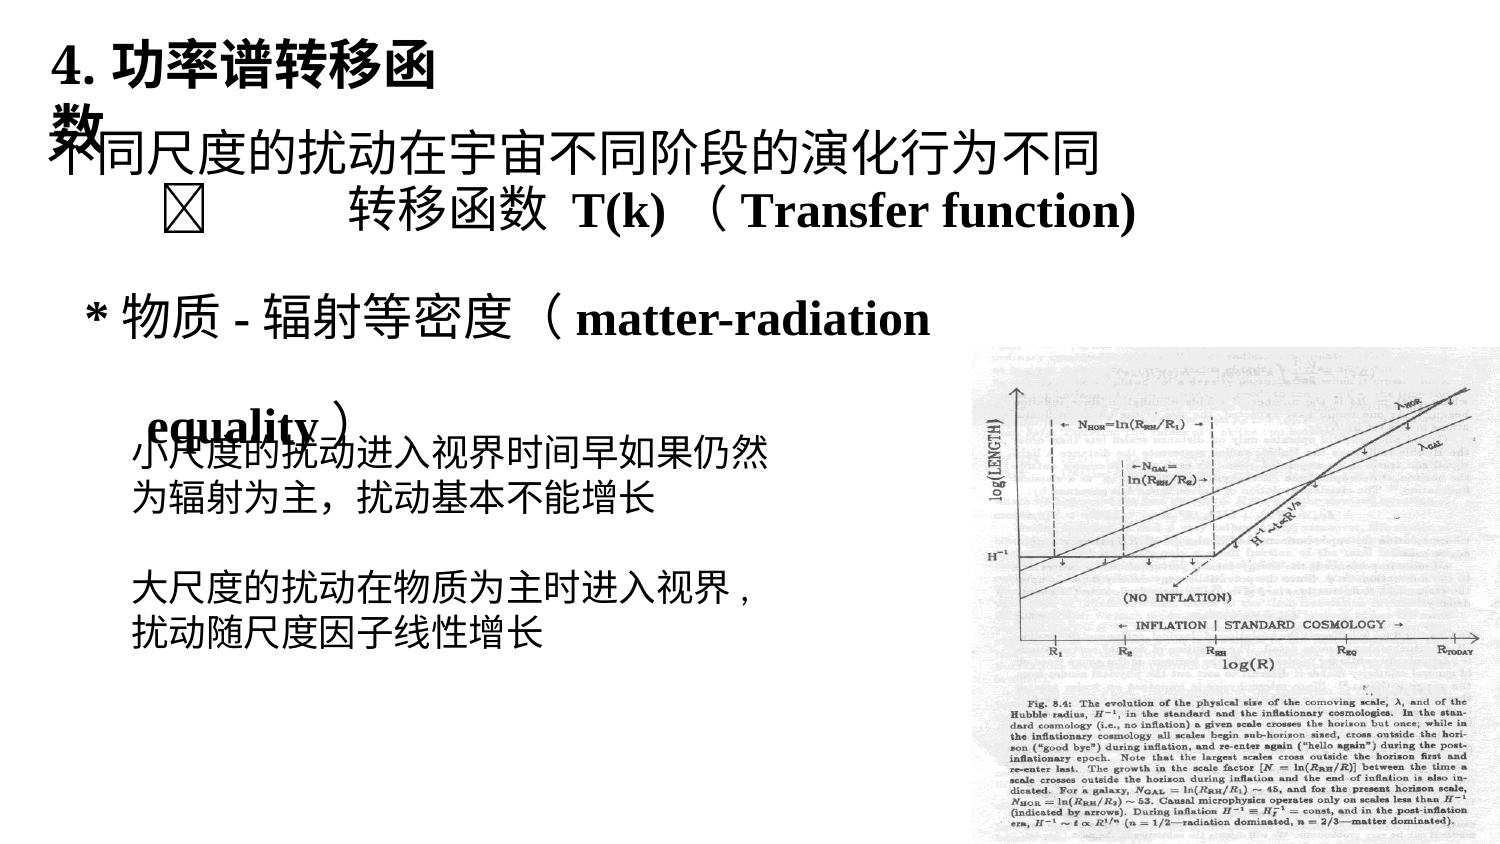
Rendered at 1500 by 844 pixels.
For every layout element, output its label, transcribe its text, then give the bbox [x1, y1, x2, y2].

text_box 小尺度的扰动进入视界时间早如果仍然为辐射为主，扰动基本不能增长 大尺度的扰动在物质为主时进入视界,扰动随尺度因子线性增长 [116, 421, 788, 662]
picture [972, 347, 1500, 844]
text_box 4.功率谱转移函数 [49, 28, 492, 161]
text_box 不同尺度的扰动在宇宙不同阶段的演化行为不同  转移函数 T(k)（Transfer function) *物质-辐射等密度（matter-radiation equality） [44, 121, 1147, 454]
